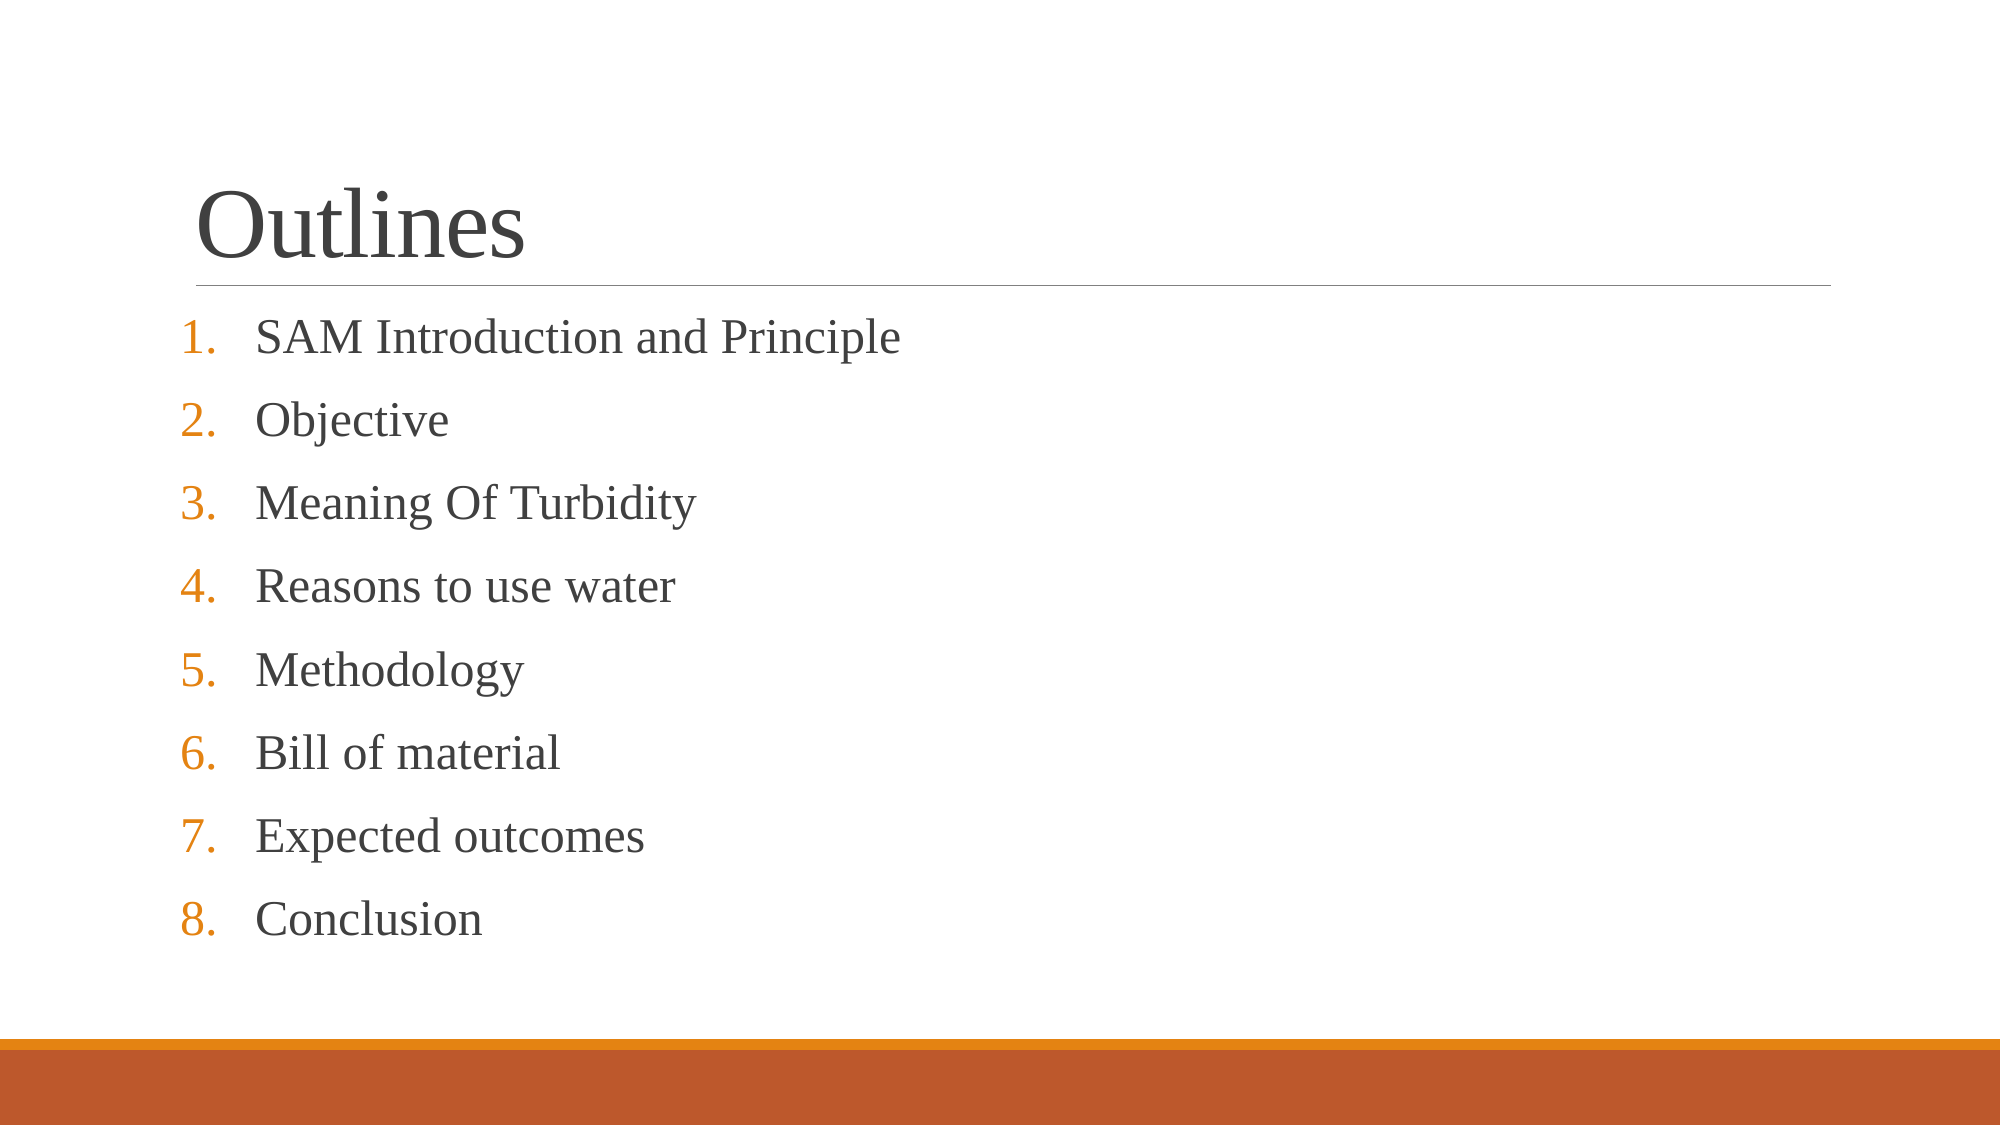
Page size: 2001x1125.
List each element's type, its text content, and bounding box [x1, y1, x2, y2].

title Outlines [180, 47, 1830, 285]
list SAM Introduction and Principle Objective Meaning Of Turbidity Reasons to use water Methodology Bill of material Expected outcomes Conclusion [180, 302, 1830, 963]
